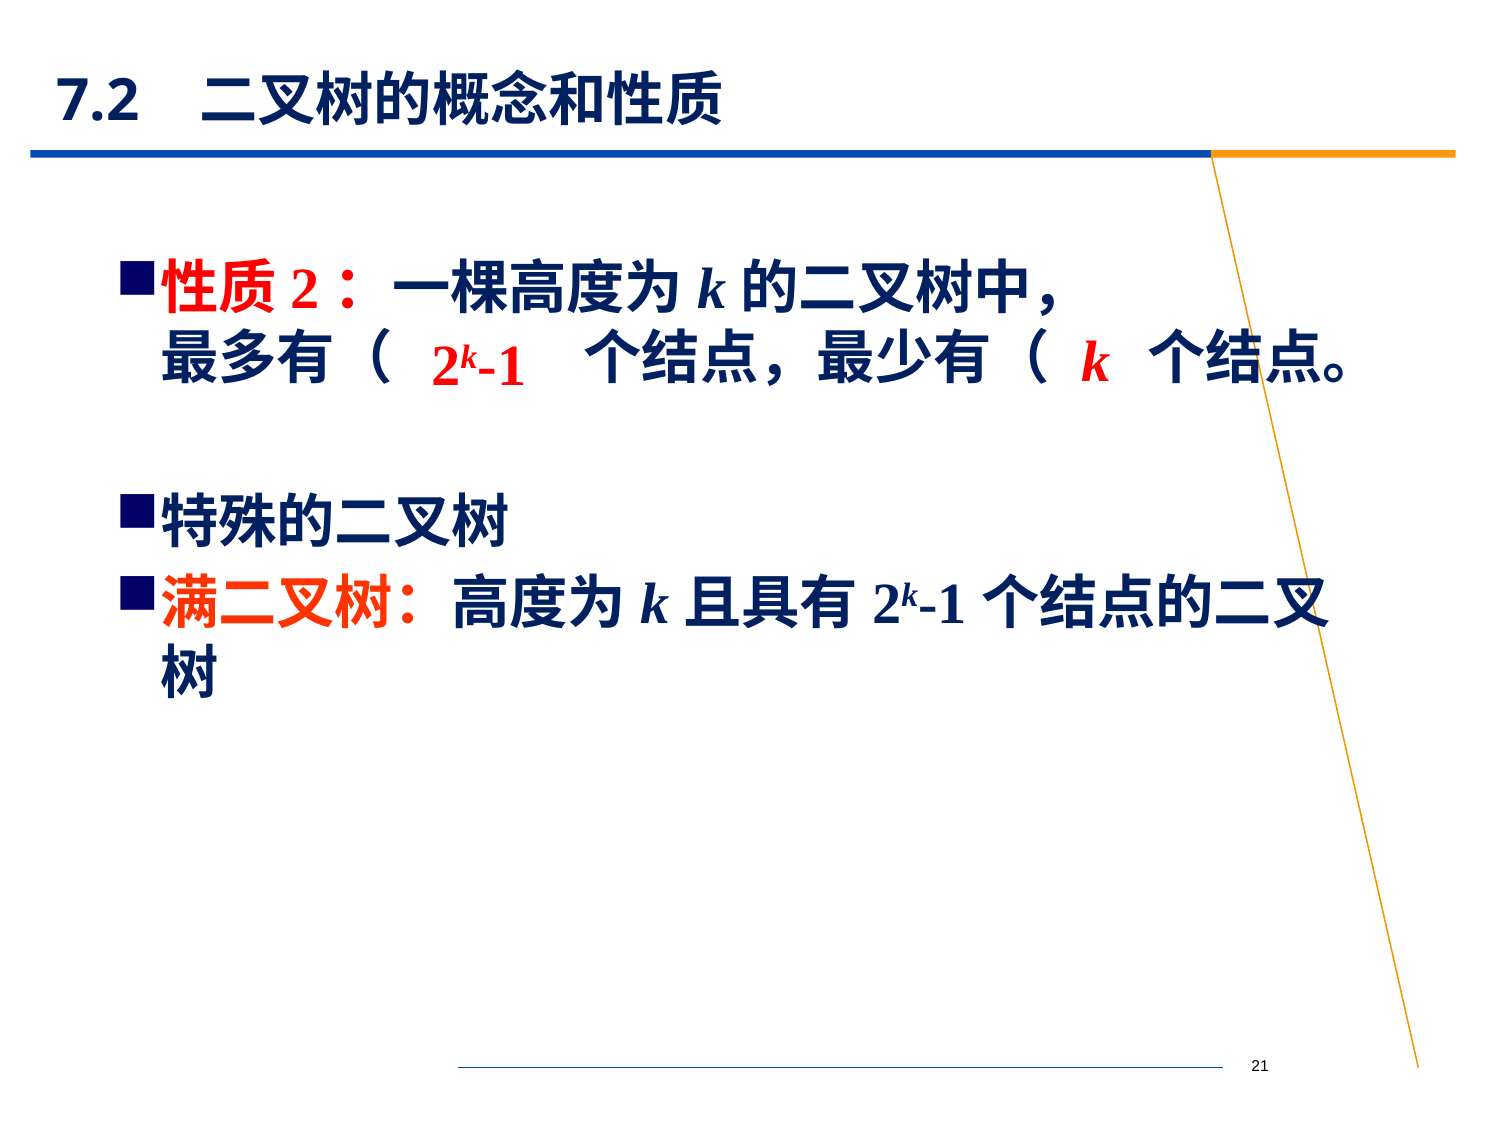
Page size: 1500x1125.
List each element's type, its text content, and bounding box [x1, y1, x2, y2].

text_box k [1066, 315, 1119, 400]
title 7.2 二叉树的概念和性质 [41, 64, 1392, 130]
text_box 2k-1 [412, 320, 546, 405]
text_box 性质2：一棵高度为k的二叉树中， 最多有（ ）个结点，最少有（ ）个结点。 特殊的二叉树 满二叉树：高度为k且具有2k-1个结点的二叉树 [100, 243, 1376, 633]
